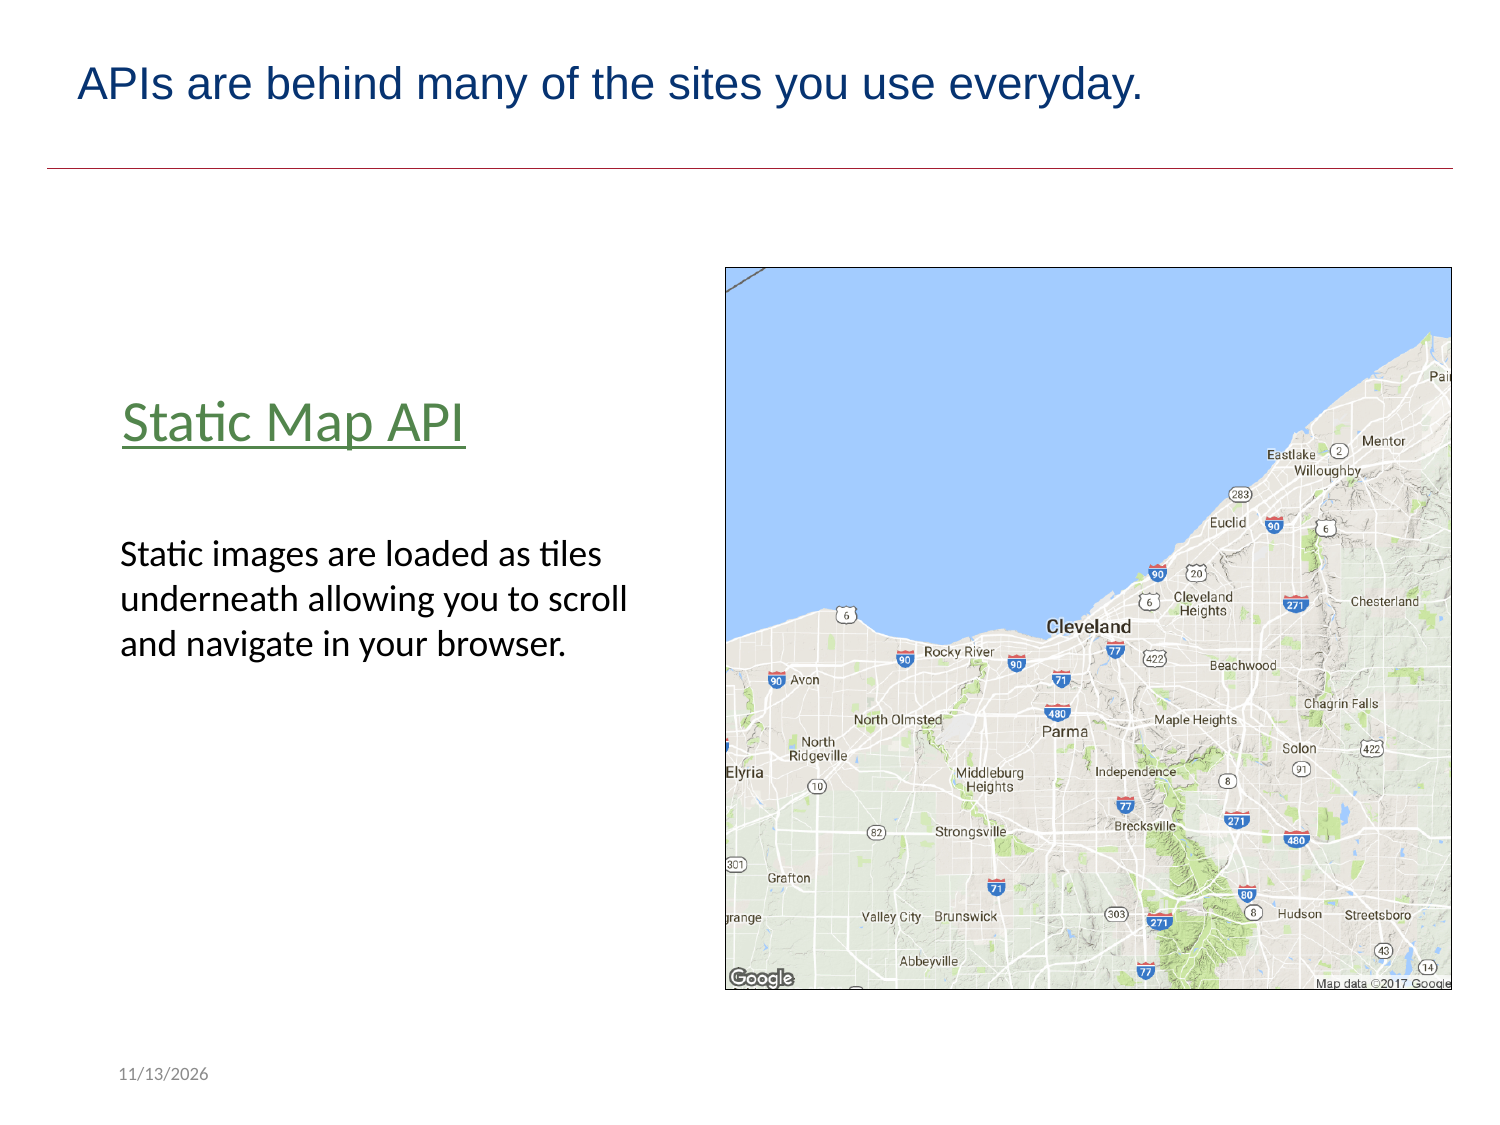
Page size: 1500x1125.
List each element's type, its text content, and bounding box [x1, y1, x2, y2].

title APIs are behind many of the sites you use everyday. [62, 45, 1425, 125]
text_box Static Map API [107, 376, 481, 461]
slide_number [103, 1042, 441, 1103]
picture [725, 267, 1452, 990]
text_box Static images are loaded as tiles underneath allowing you to scroll and navigate in your browser. [105, 521, 703, 672]
